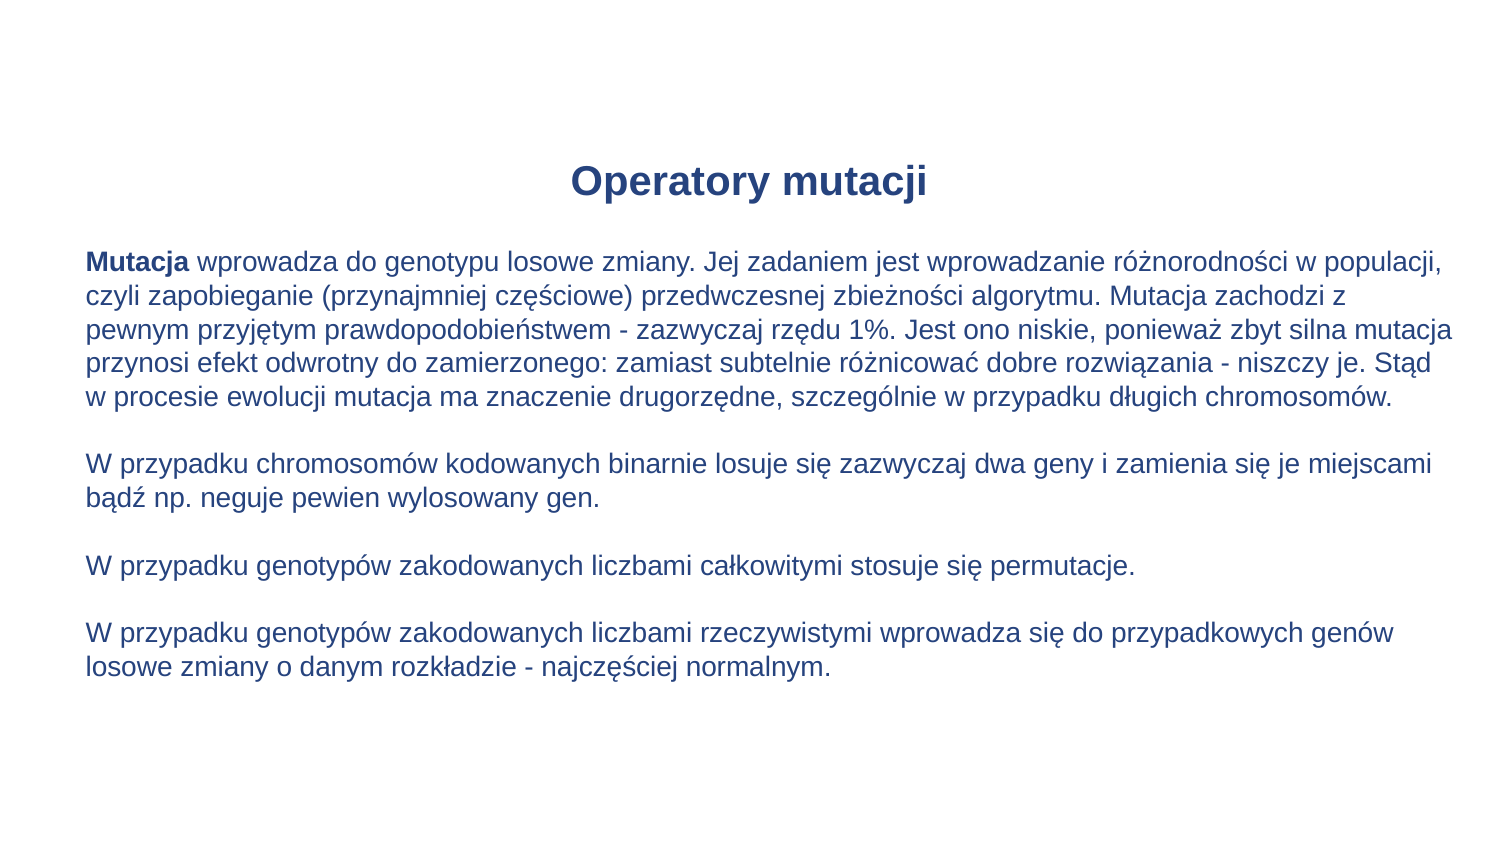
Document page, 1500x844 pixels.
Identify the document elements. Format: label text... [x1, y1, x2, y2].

text_box Mutacja wprowadza do genotypu losowe zmiany. Jej zadaniem jest wprowadzanie różnorodności w populacji, czyli zapobieganie (przynajmniej częściowe) przedwczesnej zbieżności algorytmu. Mutacja zachodzi z pewnym przyjętym prawdopodobieństwem - zazwyczaj rzędu 1%. Jest ono niskie, ponieważ zbyt silna mutacja przynosi efekt odwrotny do zamierzonego: zamiast subtelnie różnicować dobre rozwiązania - niszczy je. Stąd w procesie ewolucji mutacja ma znaczenie drugorzędne, szczególnie w przypadku długich chromosomów. W przypadku chromosomów kodowanych binarnie losuje się zazwyczaj dwa geny i zamienia się je miejscami bądź np. neguje pewien wylosowany gen. W przypadku genotypów zakodowanych liczbami całkowitymi stosuje się permutacje. W przypadku genotypów zakodowanych liczbami rzeczywistymi wprowadza się do przypadkowych genów losowe zmiany o danym rozkładzie - najczęściej normalnym. [70, 236, 1473, 690]
title Operatory mutacji [70, 89, 1428, 212]
